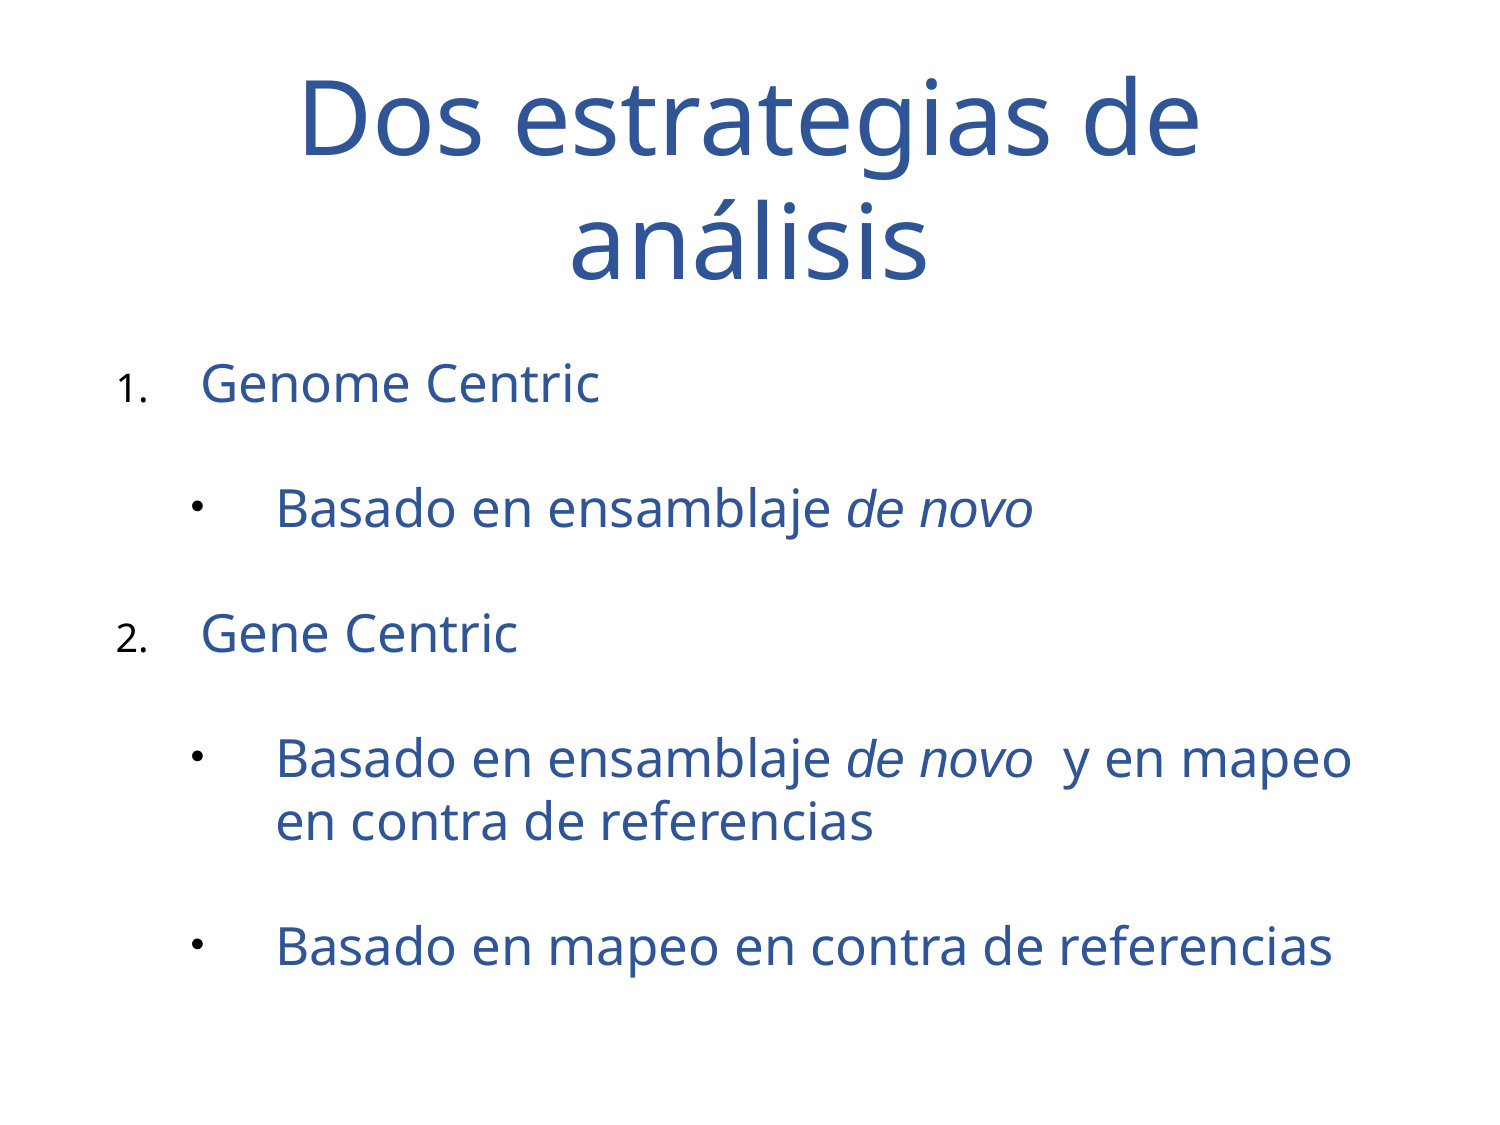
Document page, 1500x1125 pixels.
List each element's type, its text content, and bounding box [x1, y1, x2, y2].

text_box Dos estrategias de análisis [109, 51, 1390, 300]
text_box Genome Centric Basado en ensamblaje de novo Gene Centric Basado en ensamblaje de novo y en mapeo en contra de referencias Basado en mapeo en contra de referencias [109, 300, 1390, 1026]
